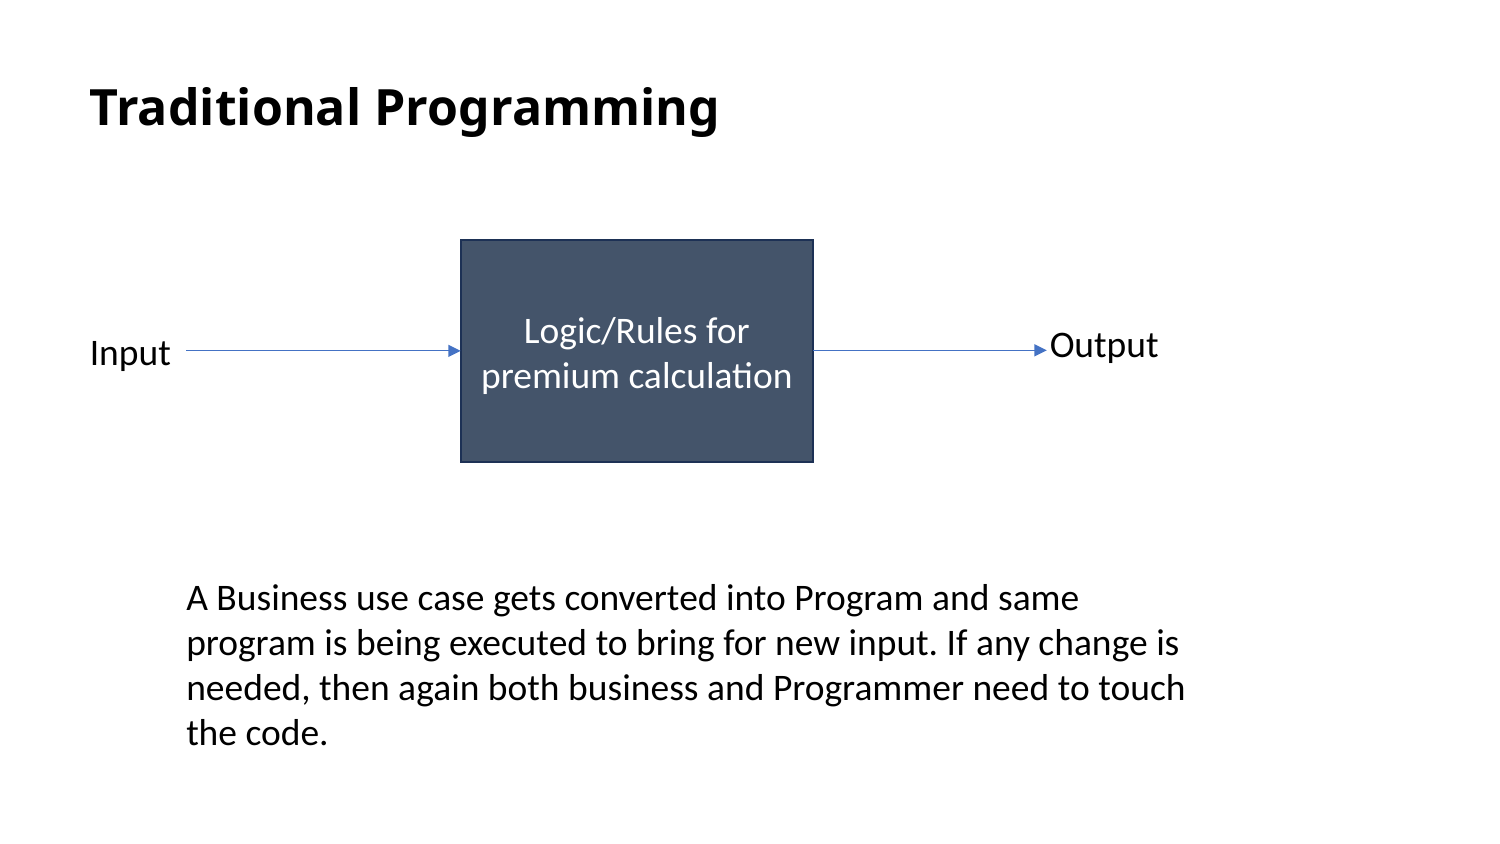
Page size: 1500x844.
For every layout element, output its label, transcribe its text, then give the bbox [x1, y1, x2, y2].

text_box A Business use case gets converted into Program and same program is being executed to bring for new input. If any change is needed, then again both business and Programmer need to touch the code. [171, 565, 1218, 761]
text_box Output [1035, 312, 1190, 373]
text_box Input [74, 320, 195, 381]
text_box [74, 187, 1398, 713]
text_box Logic/Rules for premium calculation [460, 239, 814, 463]
text_box Traditional Programming [74, 37, 1425, 173]
